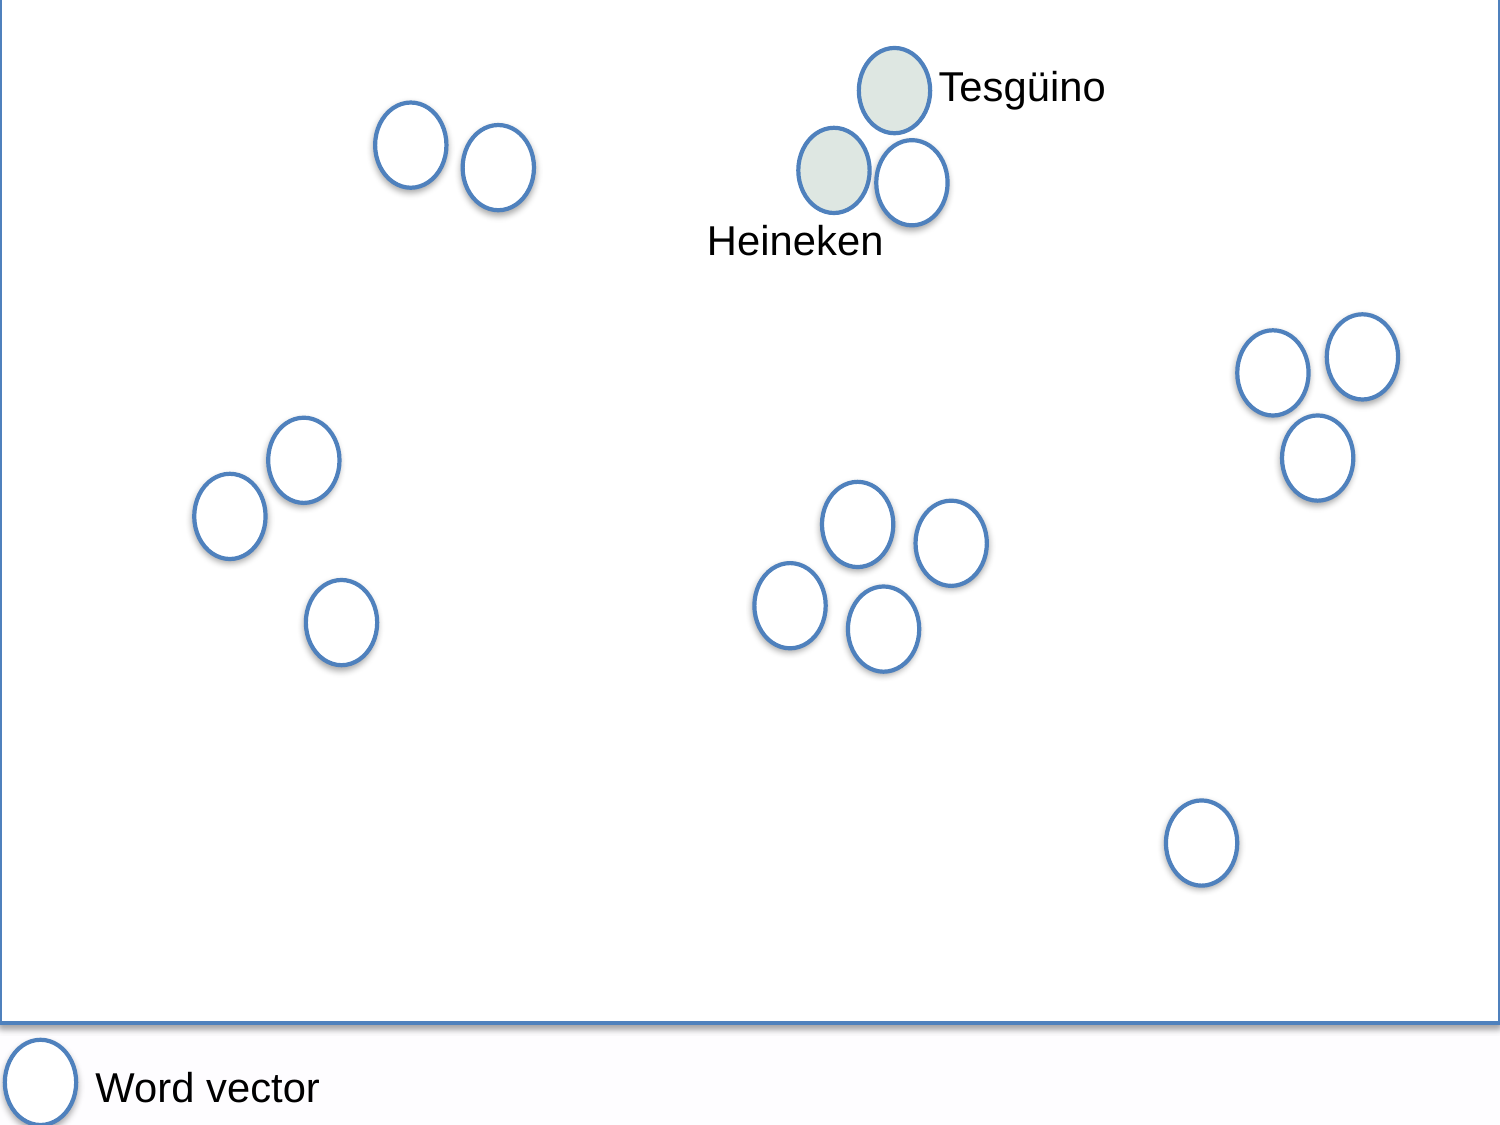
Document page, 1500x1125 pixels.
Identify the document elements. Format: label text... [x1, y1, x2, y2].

text_box [754, 563, 826, 649]
text_box Heineken [692, 206, 888, 272]
text_box [1165, 800, 1238, 886]
text_box [1237, 330, 1309, 416]
text_box [305, 579, 378, 666]
text_box [1326, 314, 1399, 400]
text_box [876, 140, 948, 226]
text_box [915, 500, 987, 586]
text_box [856, 45, 924, 136]
text_box [796, 125, 872, 206]
text_box [1282, 415, 1354, 501]
text_box Tesgüino [923, 52, 1120, 119]
text_box [462, 125, 534, 211]
text_box [0, 0, 1500, 1023]
text_box [4, 1039, 77, 1125]
text_box [375, 102, 447, 188]
text_box [194, 473, 266, 560]
text_box [268, 417, 340, 503]
text_box [821, 481, 894, 568]
text_box Word vector [80, 1053, 409, 1119]
text_box [847, 586, 920, 672]
